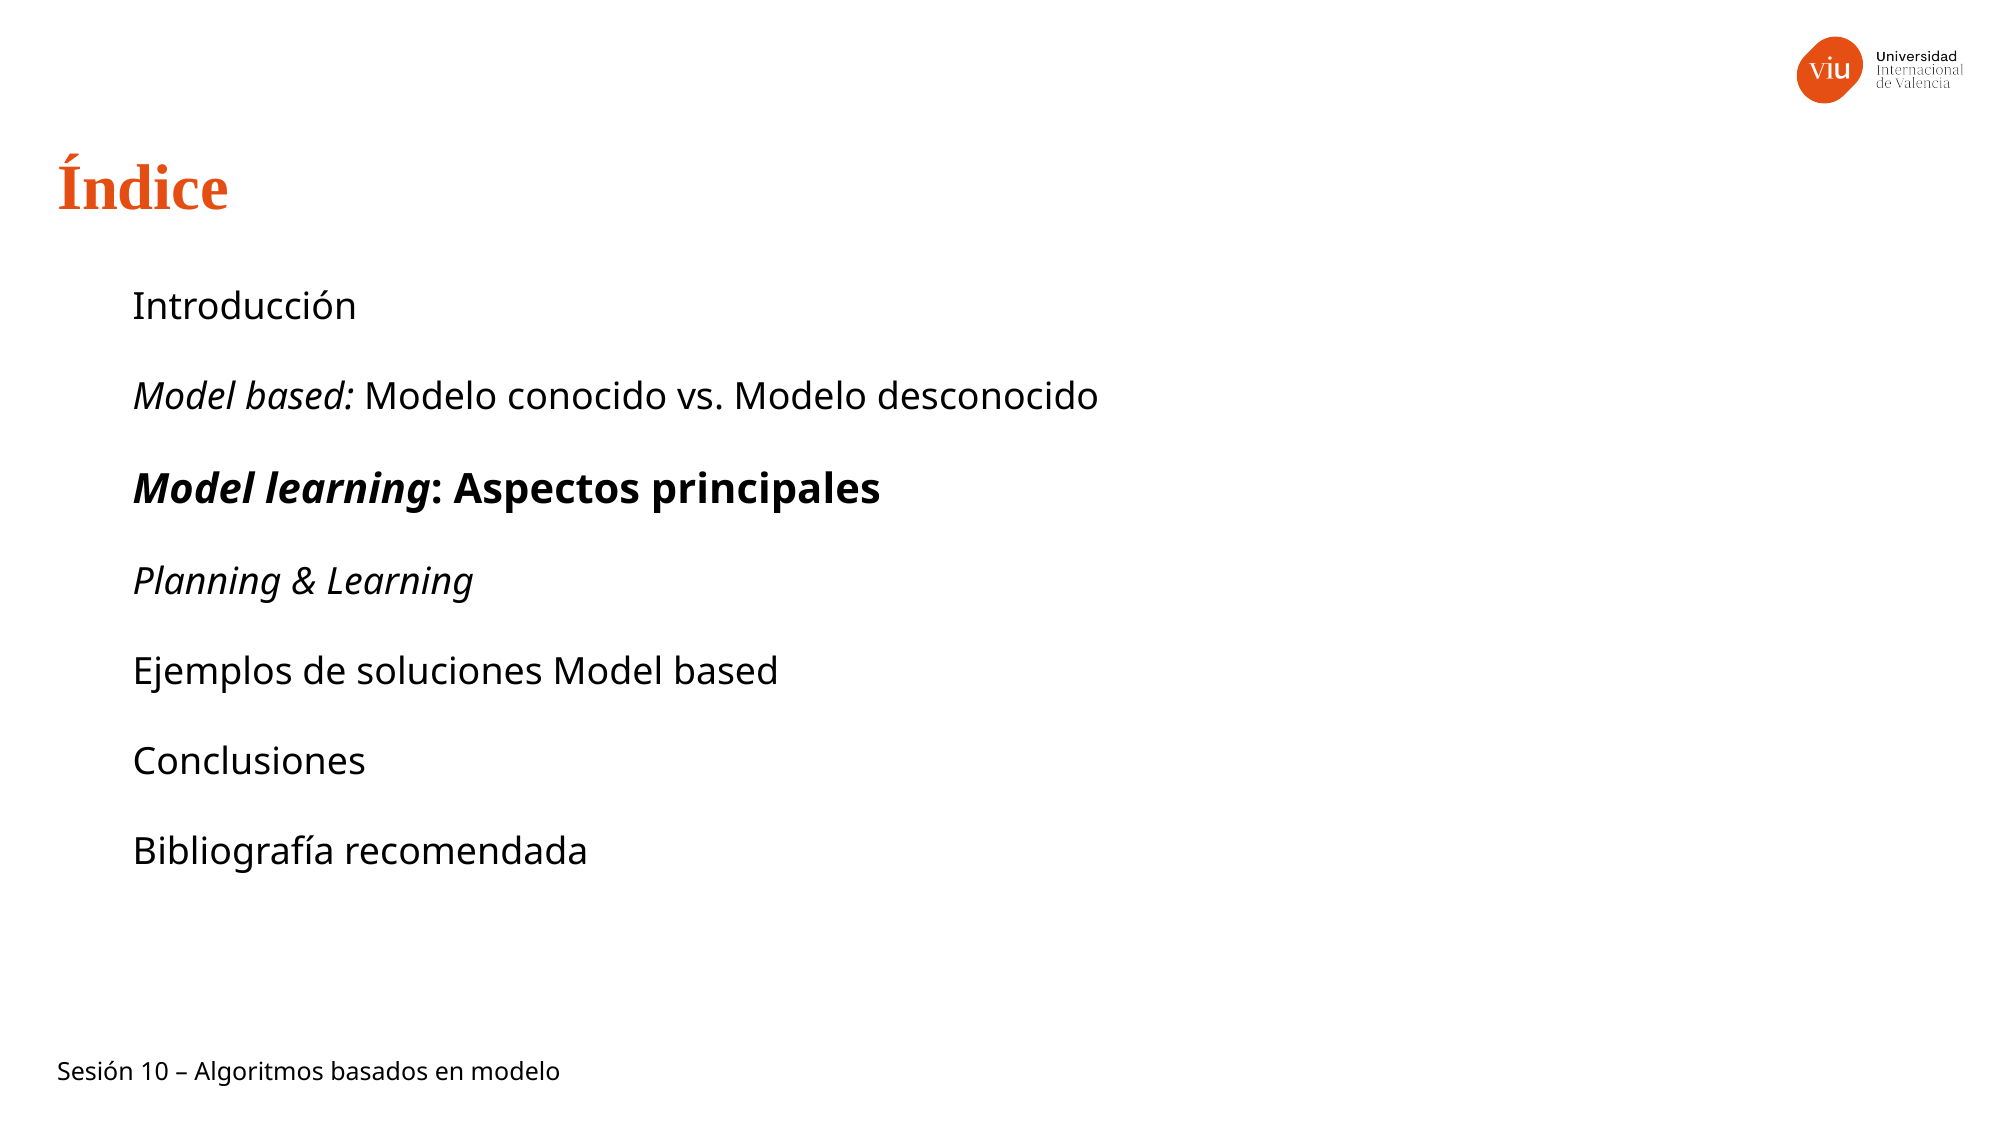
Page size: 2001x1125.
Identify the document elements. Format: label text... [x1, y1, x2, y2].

list Índice [42, 146, 718, 233]
list Sesión 10 – Algoritmos basados en modelo [42, 1049, 718, 1096]
text_box Introducción Model based: Modelo conocido vs. Modelo desconocido Model learning: Aspectos principales Planning & Learning Ejemplos de soluciones Model based Conclusiones Bibliografía recomendada [117, 274, 1953, 880]
picture [1781, 20, 1979, 120]
